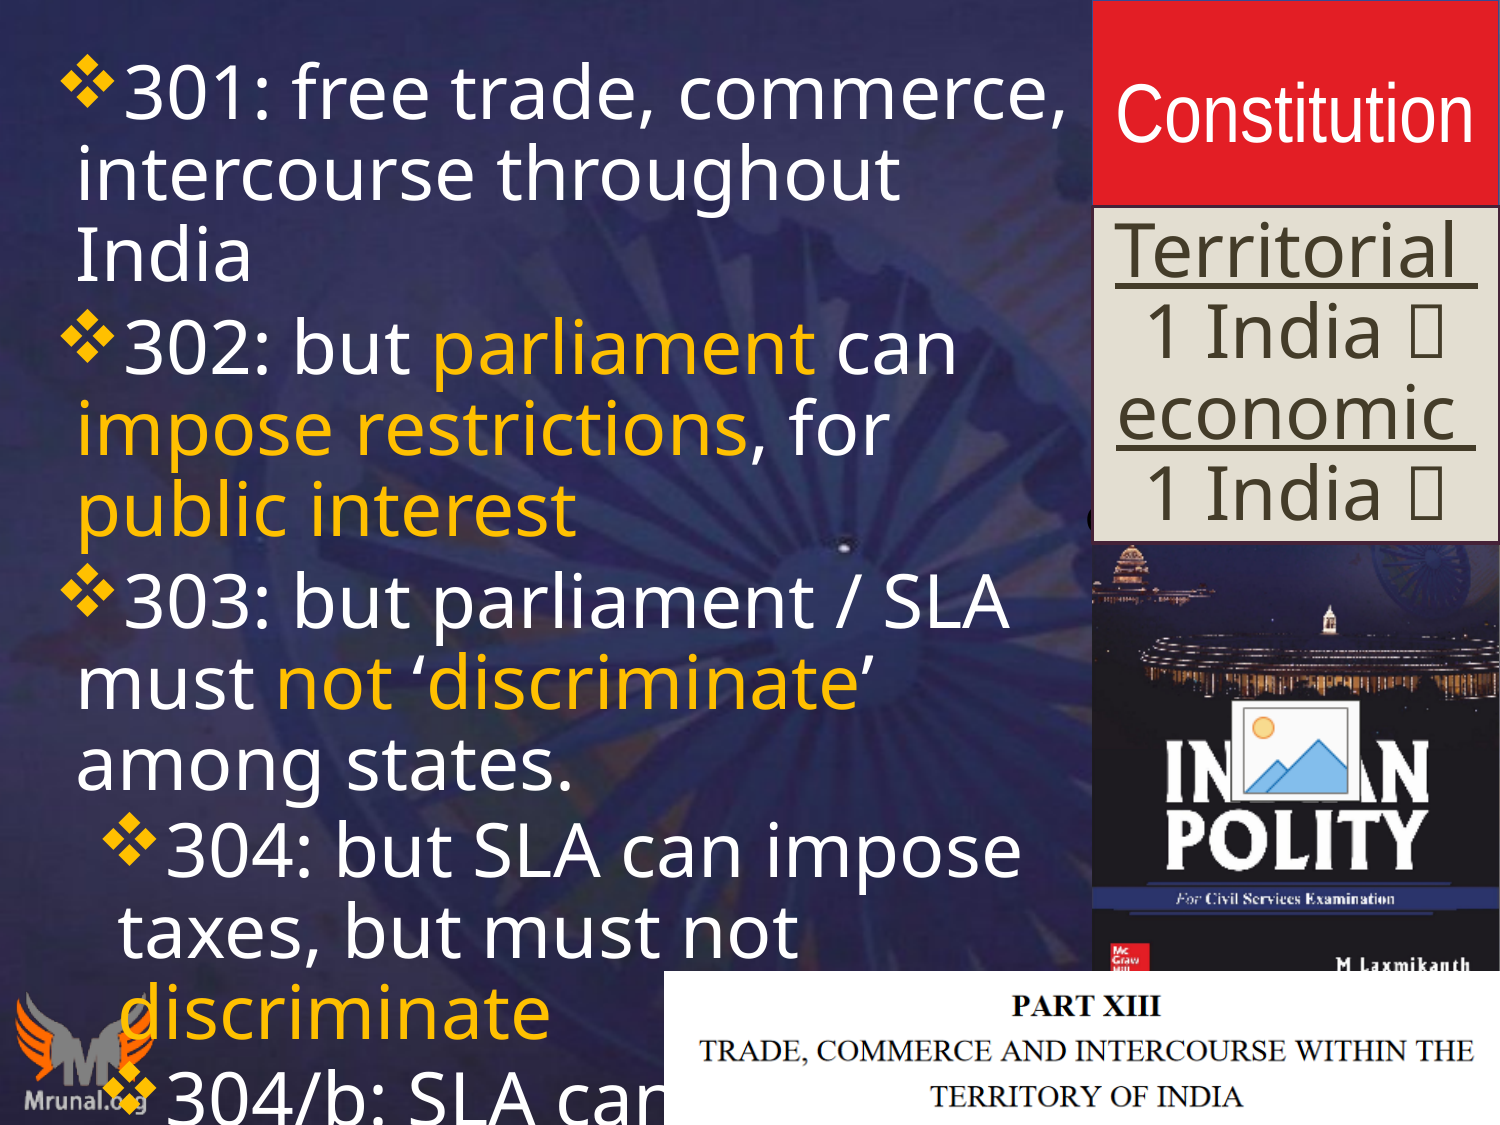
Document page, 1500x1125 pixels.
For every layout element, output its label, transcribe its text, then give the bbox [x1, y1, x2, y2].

picture [0, 0, 1500, 1125]
list Constitution [1092, 0, 1499, 205]
list 301: free trade, commerce, intercourse throughout India 302: but parliament can impose restrictions, for public interest 303: but parliament / SLA must not ‘discriminate’ among states. 304: but SLA can impose taxes, but must not discriminate 304/b: SLA can impose restriction for public interest, but bill needs presidential nod. [39, 47, 1086, 1014]
title Territorial 1 India  economic 1 India  [1091, 205, 1500, 545]
